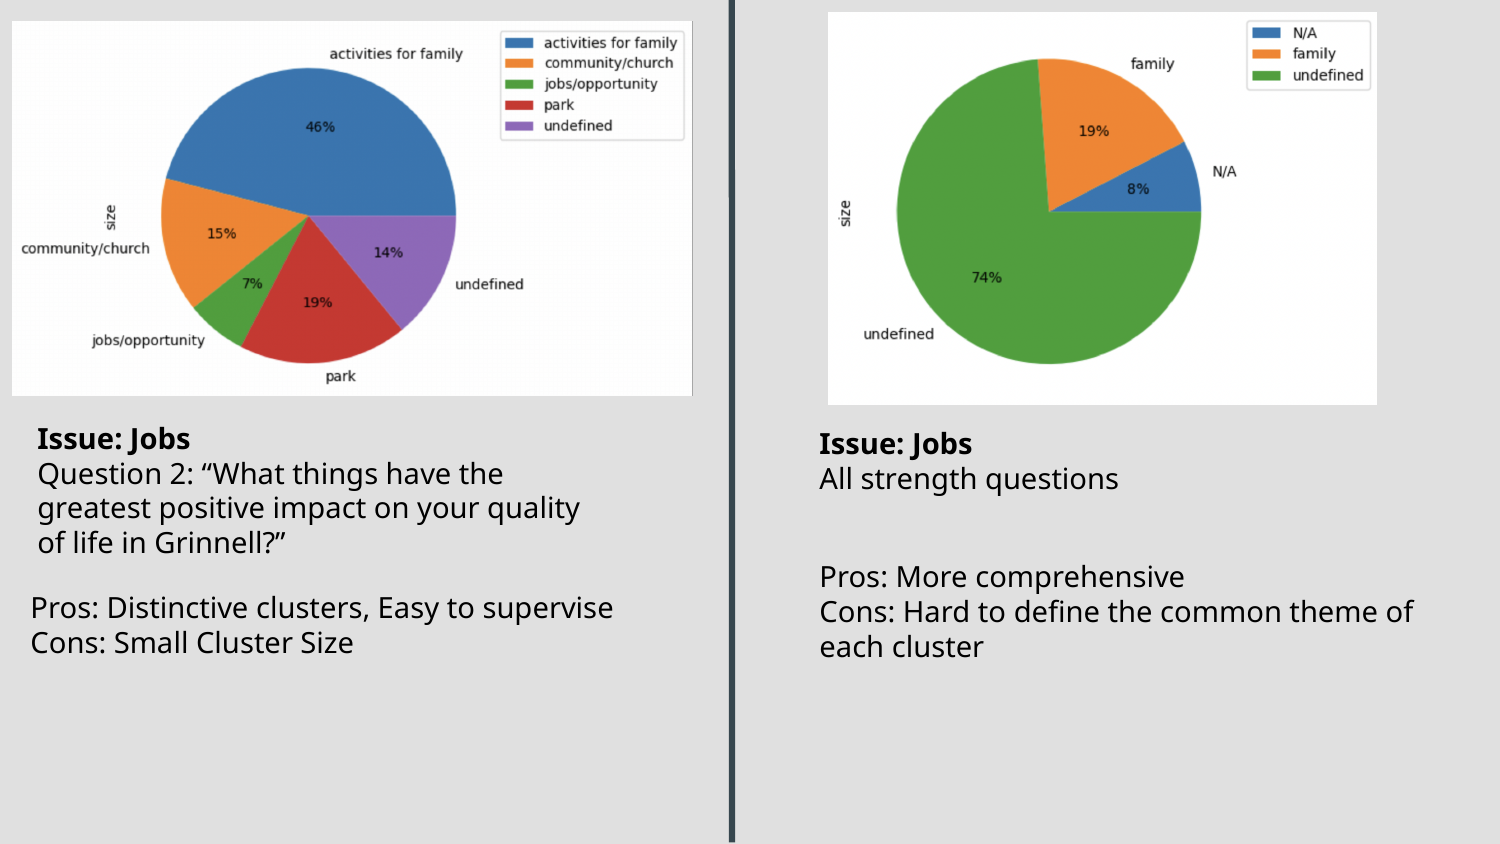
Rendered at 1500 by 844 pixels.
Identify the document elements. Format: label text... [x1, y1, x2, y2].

text_box Pros: Distinctive clusters, Easy to supervise Cons: Small Cluster Size [15, 574, 668, 674]
text_box Issue: Jobs Question 2: “What things have the greatest positive impact on your quality of life in Grinnell?” [22, 405, 619, 574]
text_box Issue: Jobs All strength questions [804, 410, 1401, 537]
text_box Pros: More comprehensive Cons: Hard to define the common theme of each cluster [804, 543, 1457, 679]
picture [12, 21, 693, 397]
picture [827, 12, 1378, 406]
